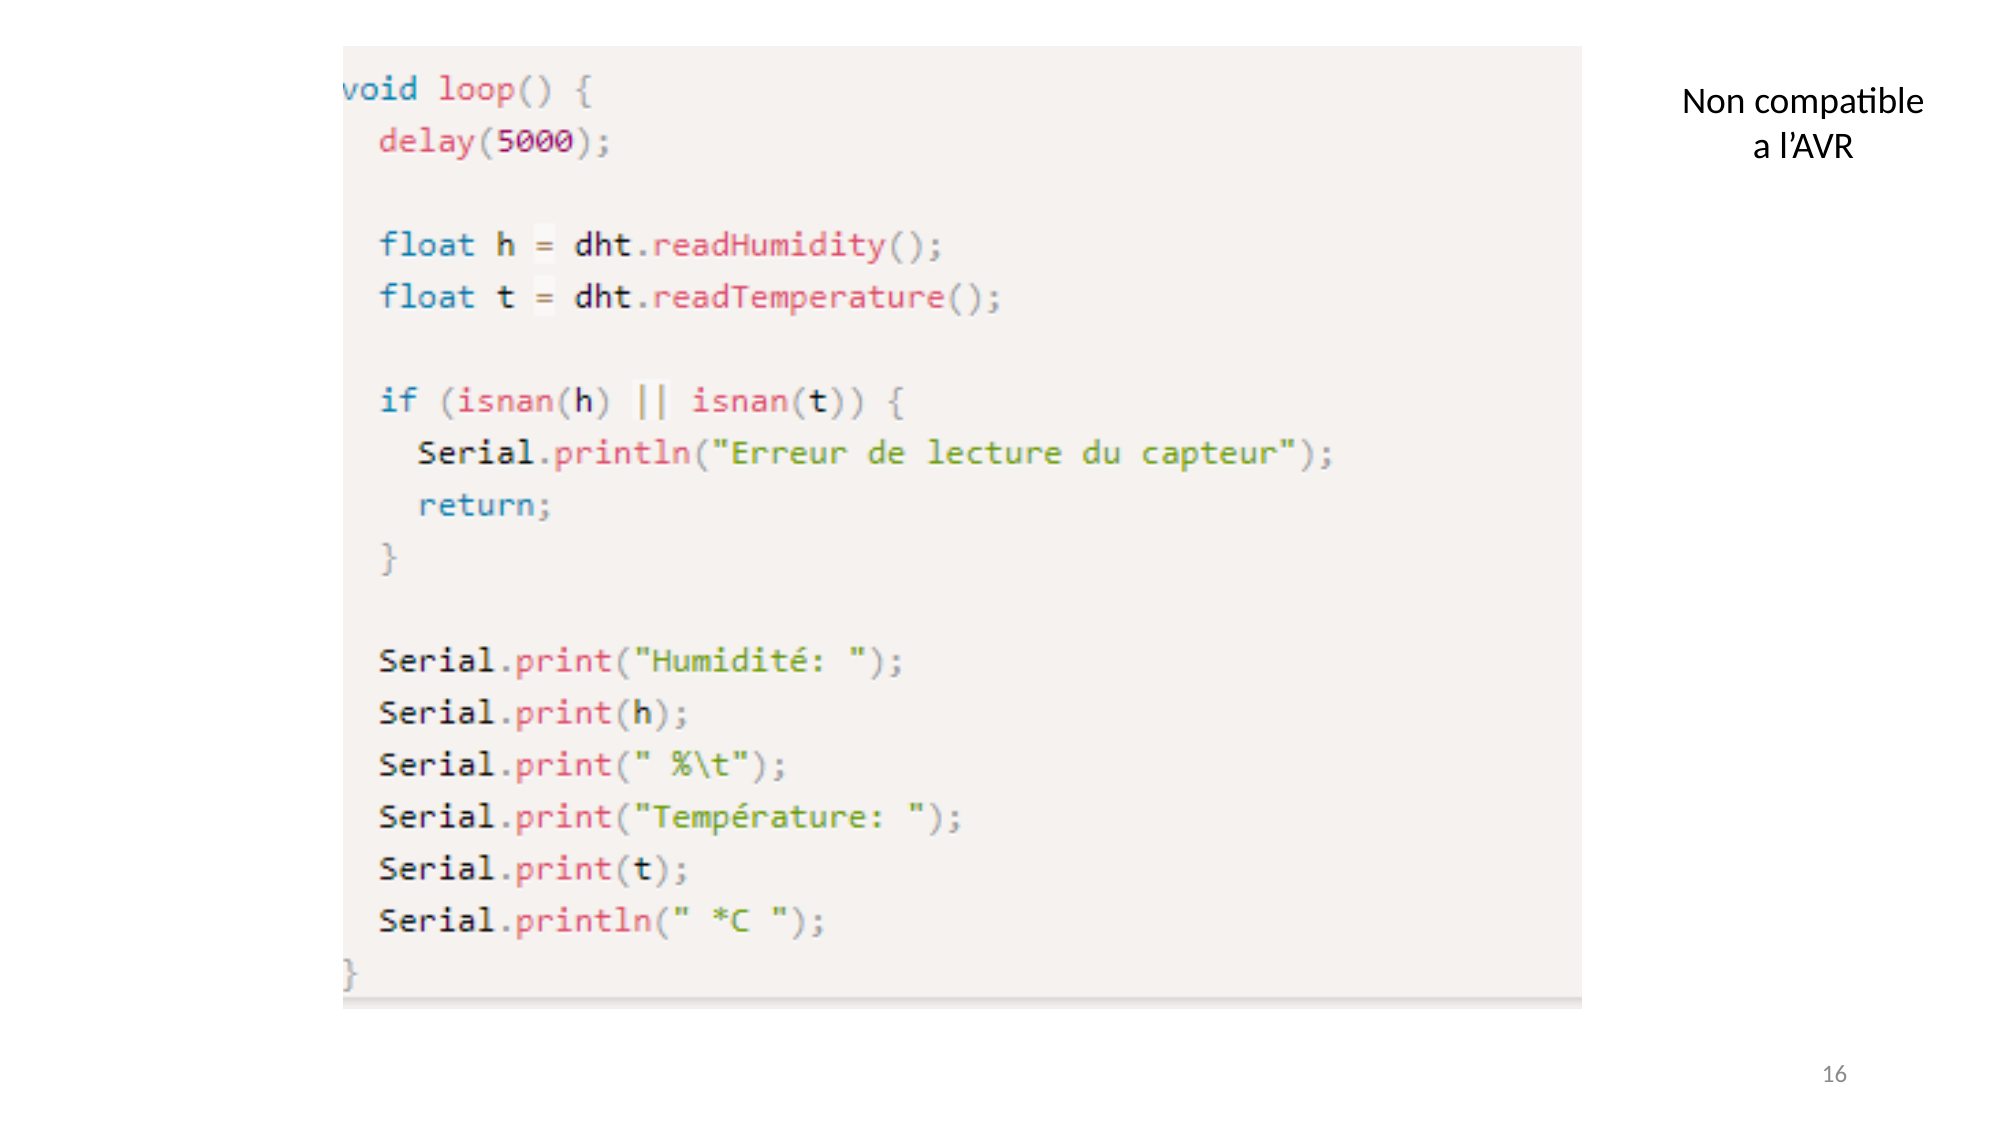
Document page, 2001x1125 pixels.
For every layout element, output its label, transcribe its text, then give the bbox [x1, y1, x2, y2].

text_box Non compatible a l’AVR [1665, 68, 1941, 173]
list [343, 46, 1582, 1009]
slide_number 16 [1412, 1042, 1863, 1103]
